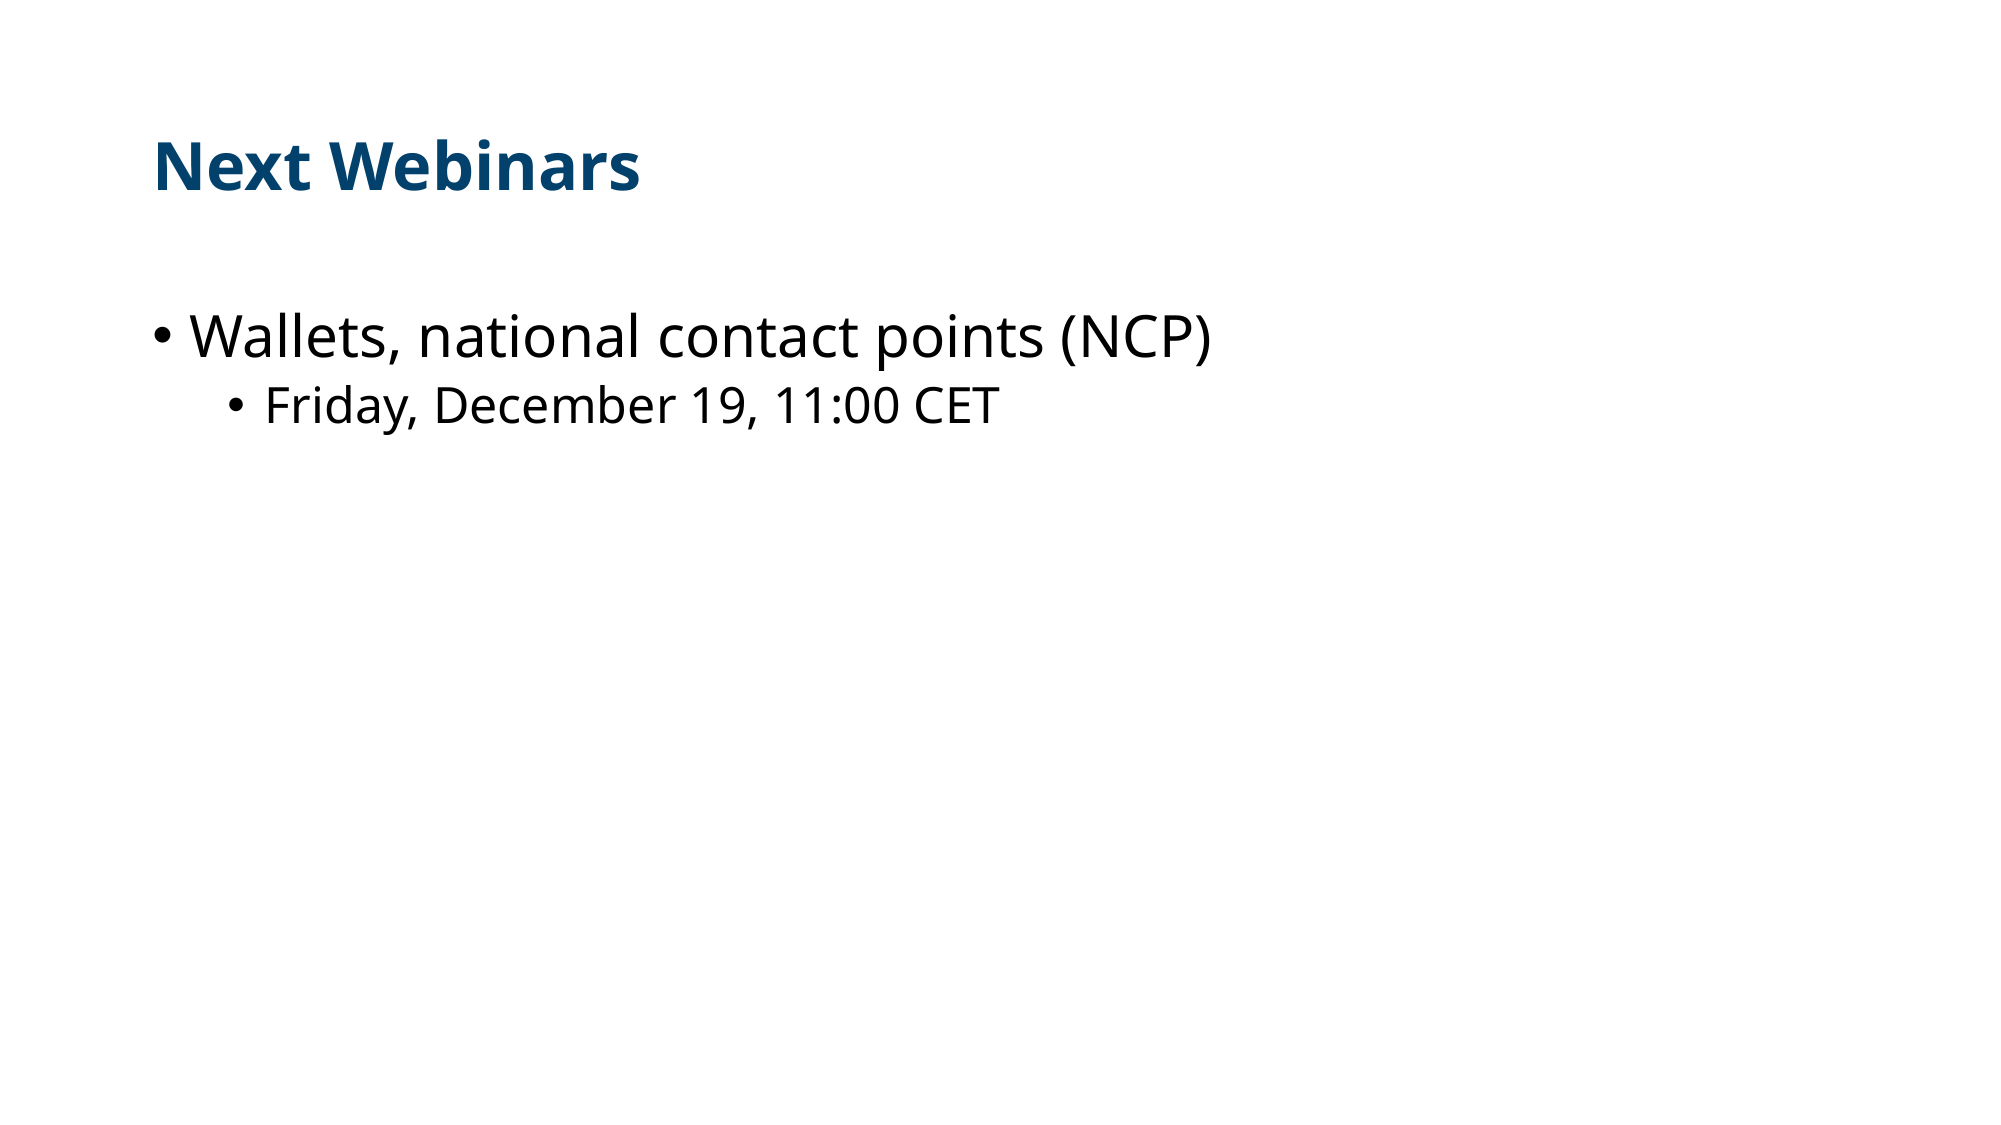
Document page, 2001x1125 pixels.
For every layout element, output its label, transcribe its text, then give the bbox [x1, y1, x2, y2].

list Wallets, national contact points (NCP) Friday, December 19, 11:00 CET [137, 299, 1863, 1014]
title Next Webinars [137, 59, 1863, 278]
